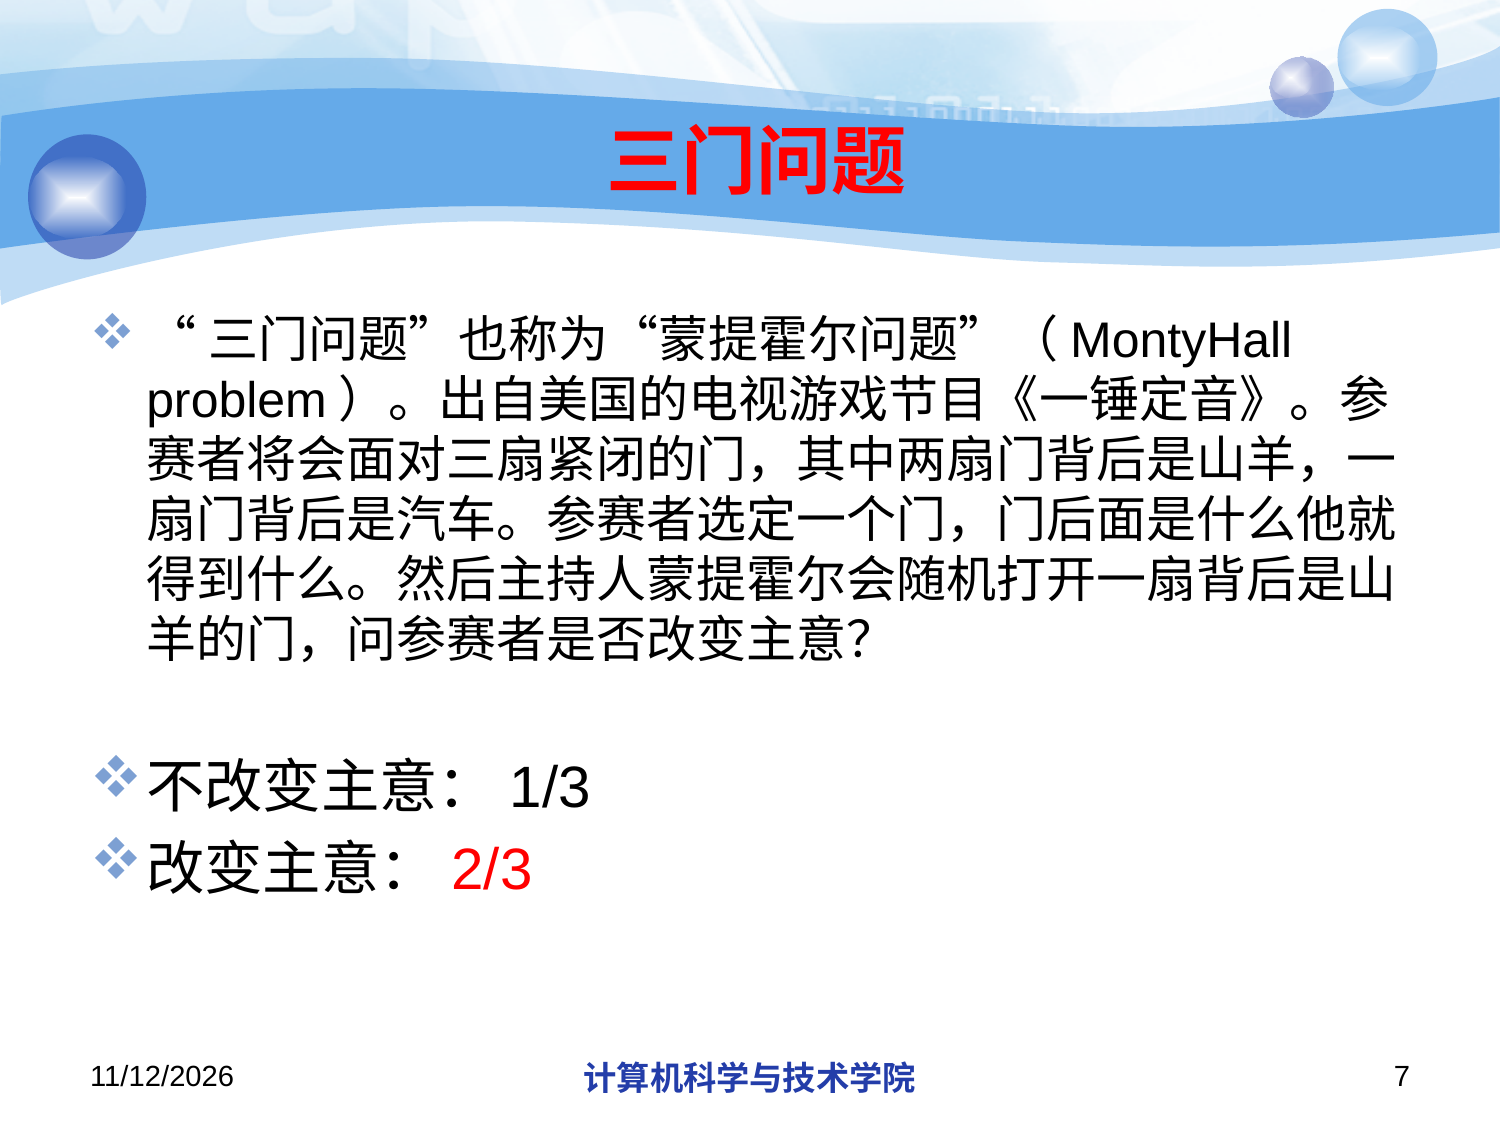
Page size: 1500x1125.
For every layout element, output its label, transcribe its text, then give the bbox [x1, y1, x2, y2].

footer 计算机科学与技术学院 [512, 1049, 988, 1103]
list “三门问题”也称为“蒙提霍尔问题”（MontyHall problem）。出自美国的电视游戏节目《一锤定音》。参赛者将会面对三扇紧闭的门，其中两扇门背后是山羊，一扇门背后是汽车。参赛者选定一个门，门后面是什么他就得到什么。然后主持人蒙提霍尔会随机打开一扇背后是山羊的门，问参赛者是否改变主意？ 不改变主意：1/3 改变主意：2/3 [74, 299, 1426, 1038]
picture [0, 0, 1500, 112]
slide_number 7 [1074, 1049, 1426, 1103]
title 三门问题 [149, 112, 1363, 206]
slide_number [74, 1049, 426, 1103]
